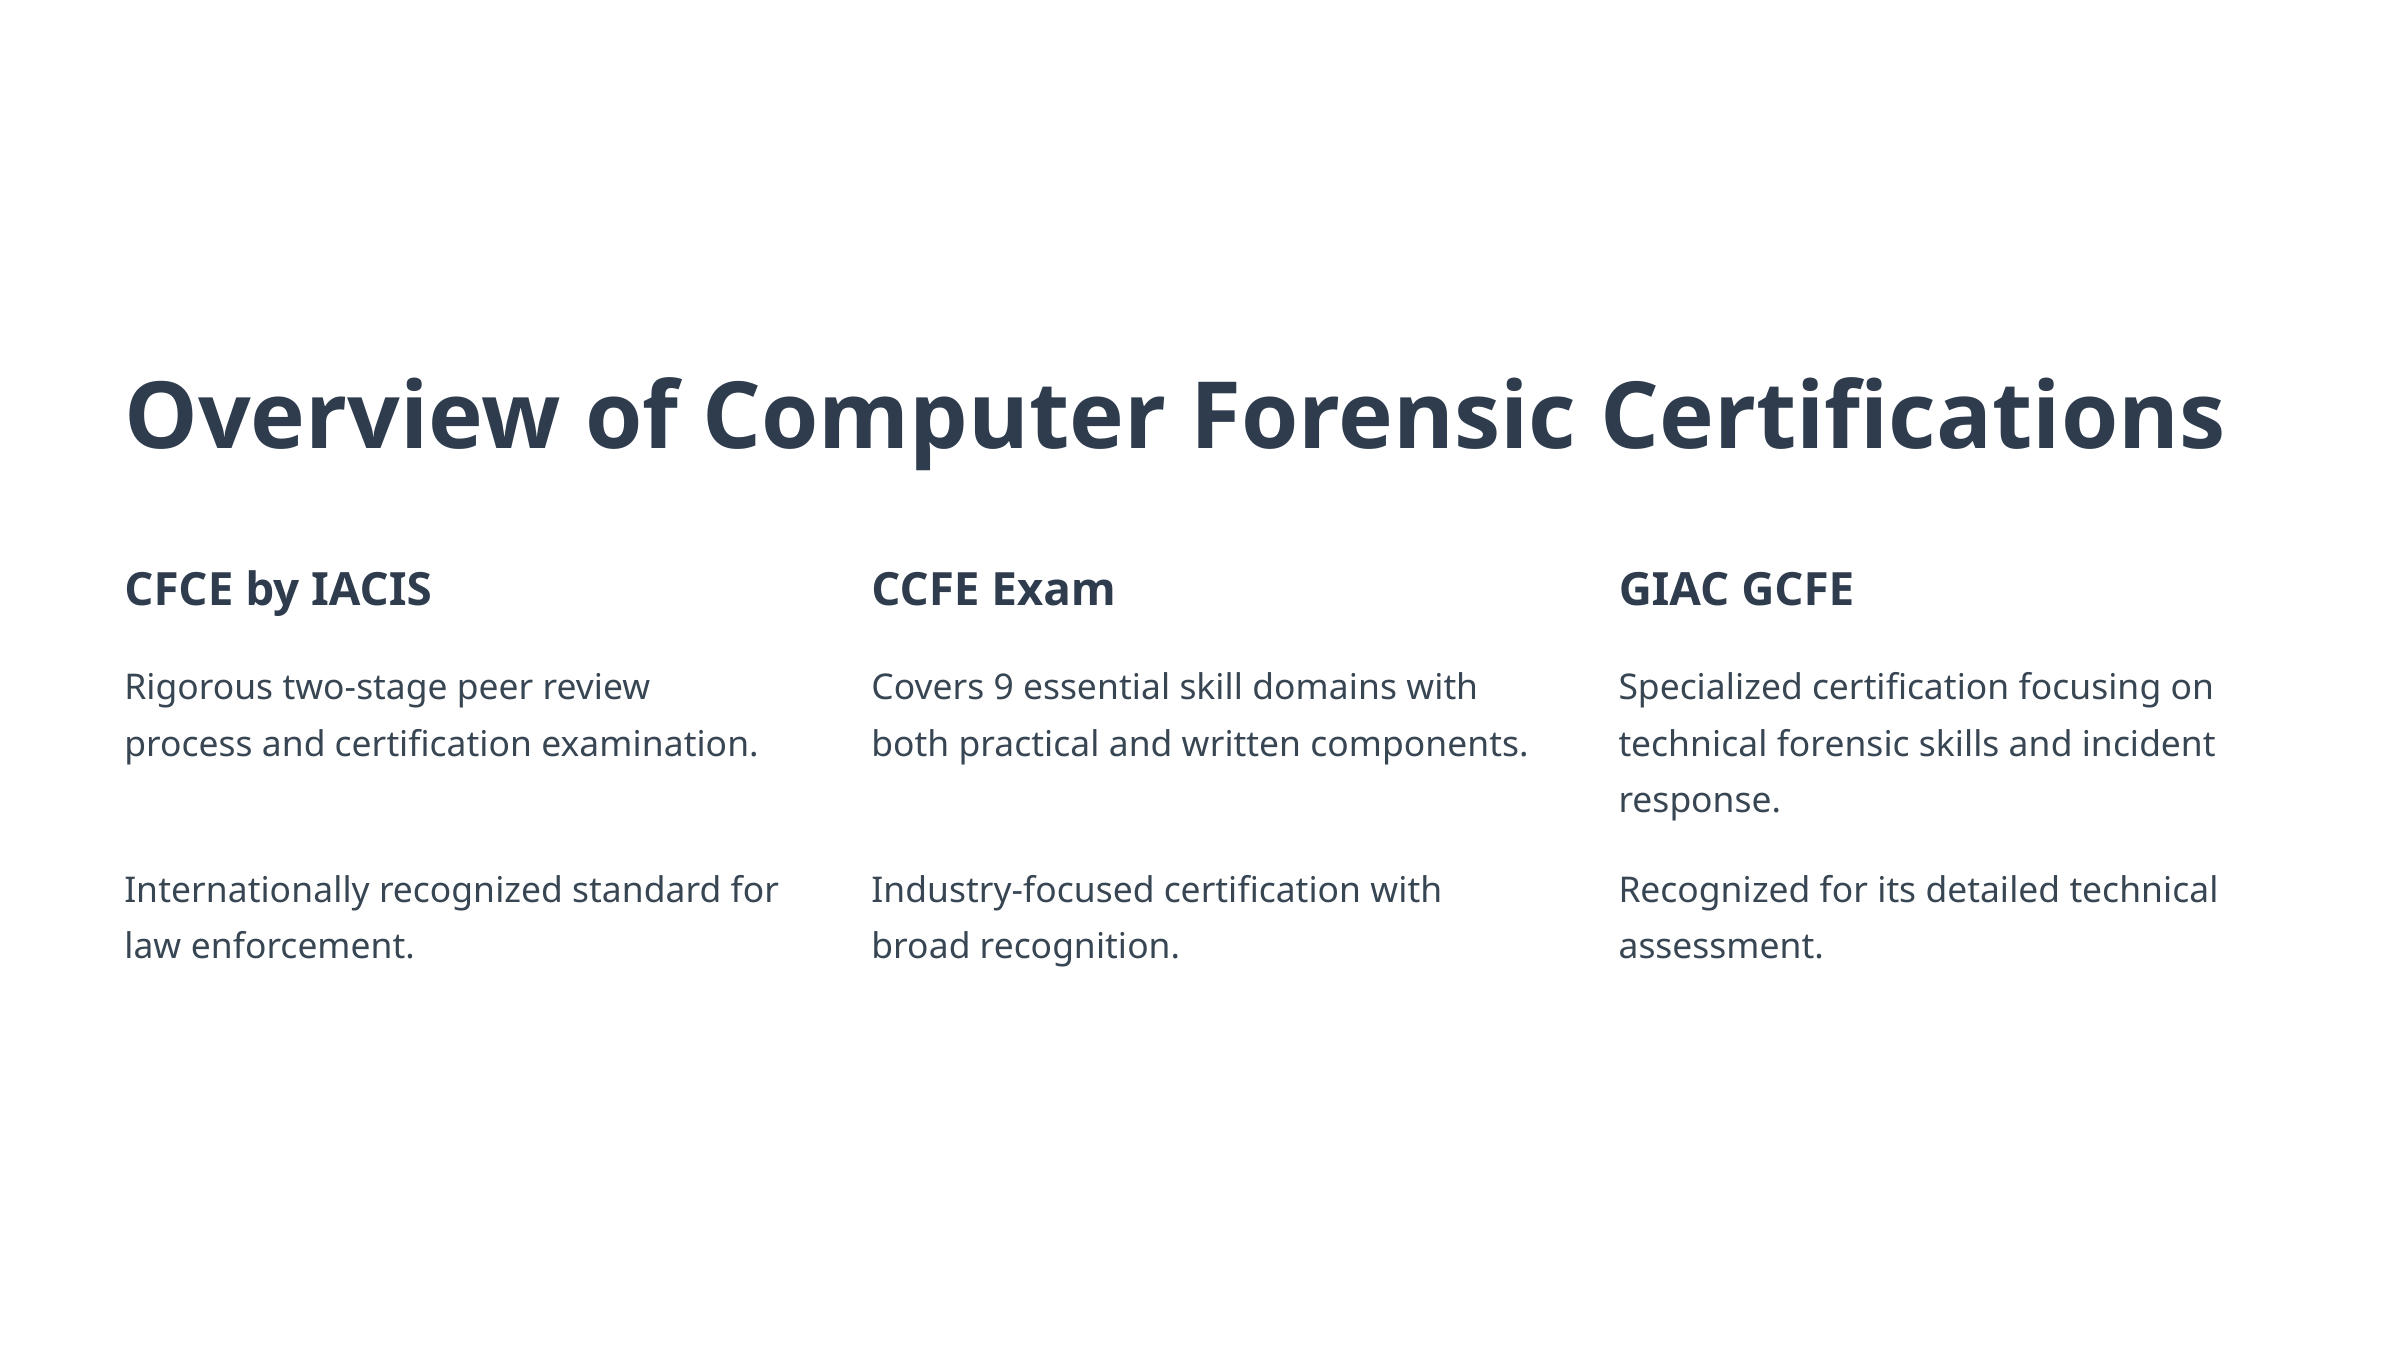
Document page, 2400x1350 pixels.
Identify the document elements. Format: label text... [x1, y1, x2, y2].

text_box Covers 9 essential skill domains with both practical and written components. [871, 650, 1531, 822]
text_box Specialized certification focusing on technical forensic skills and incident response. [1618, 650, 2278, 822]
text_box GIAC GCFE [1618, 556, 2087, 616]
text_box CCFE Exam [871, 556, 1340, 616]
text_box Recognized for its detailed technical assessment. [1618, 853, 2278, 967]
text_box CFCE by IACIS [124, 556, 592, 616]
text_box Rigorous two-stage peer review process and certification examination. [124, 650, 784, 822]
text_box Internationally recognized standard for law enforcement. [124, 853, 784, 967]
text_box Industry-focused certification with broad recognition. [871, 853, 1531, 967]
text_box Overview of Computer Forensic Certifications [124, 350, 2014, 468]
